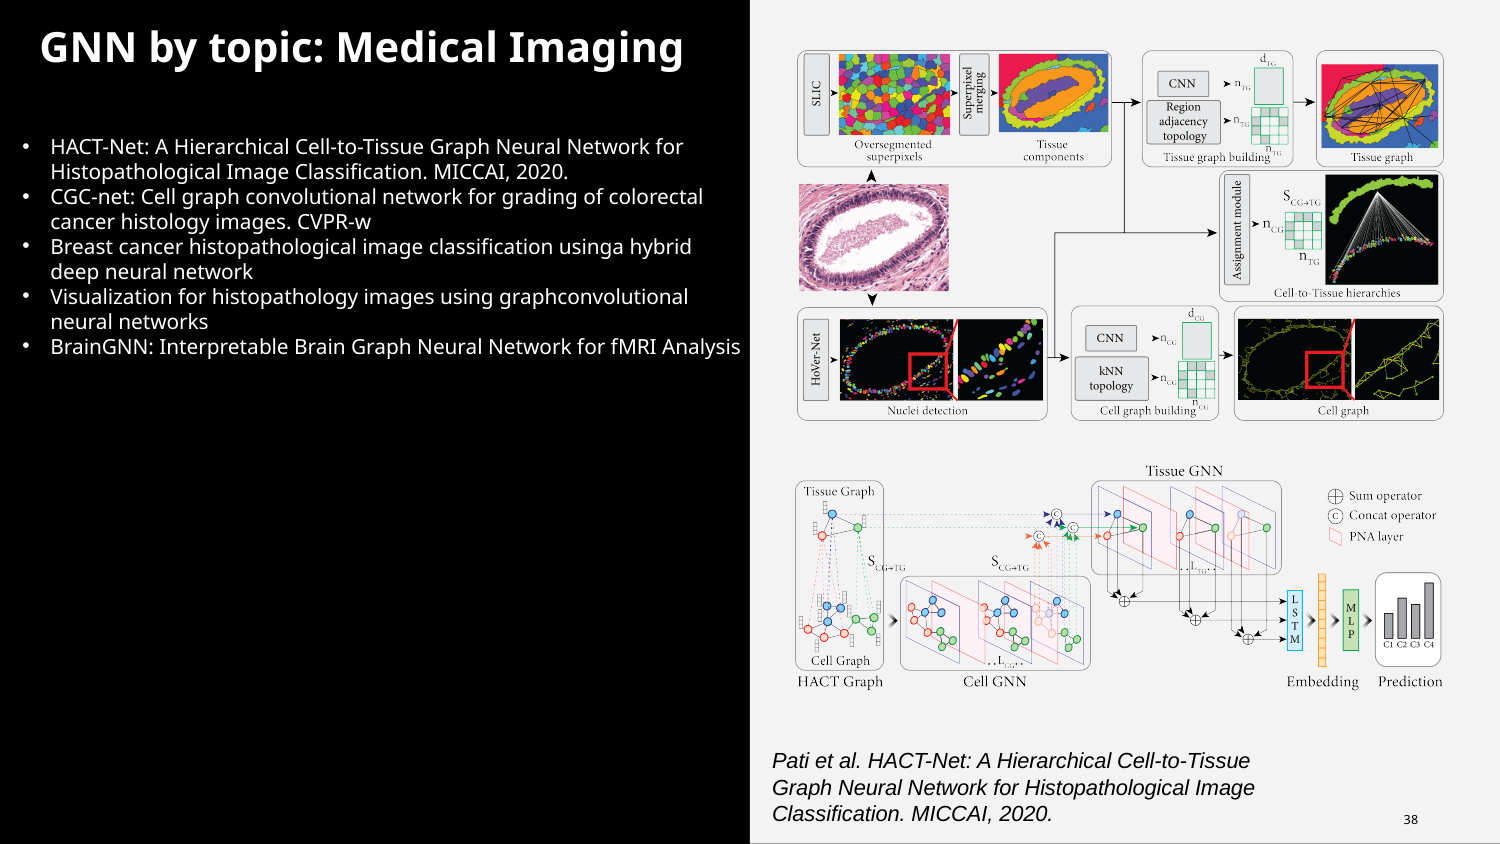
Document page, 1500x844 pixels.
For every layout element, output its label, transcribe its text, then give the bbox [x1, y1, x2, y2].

slide_number 38 [1372, 804, 1434, 828]
title GNN by topic: Medical Imaging [24, 18, 750, 98]
picture [795, 463, 1443, 692]
text_box Pati et al. HACT-Net: A Hierarchical Cell-to-Tissue Graph Neural Network for Histopathological Image Classification. MICCAI, 2020. [757, 739, 1271, 844]
text_box HACT-Net: A Hierarchical Cell-to-Tissue Graph Neural Network for Histopathological Image Classification. MICCAI, 2020. CGC-net: Cell graph convolutional network for grading of colorectal cancer histology images. CVPR-w Breast cancer histopathological image classification usinga hybrid deep neural network Visualization for histopathology images using graphconvolutional neural networks BrainGNN: Interpretable Brain Graph Neural Network for fMRI Analysis [7, 126, 758, 391]
picture [796, 49, 1445, 421]
